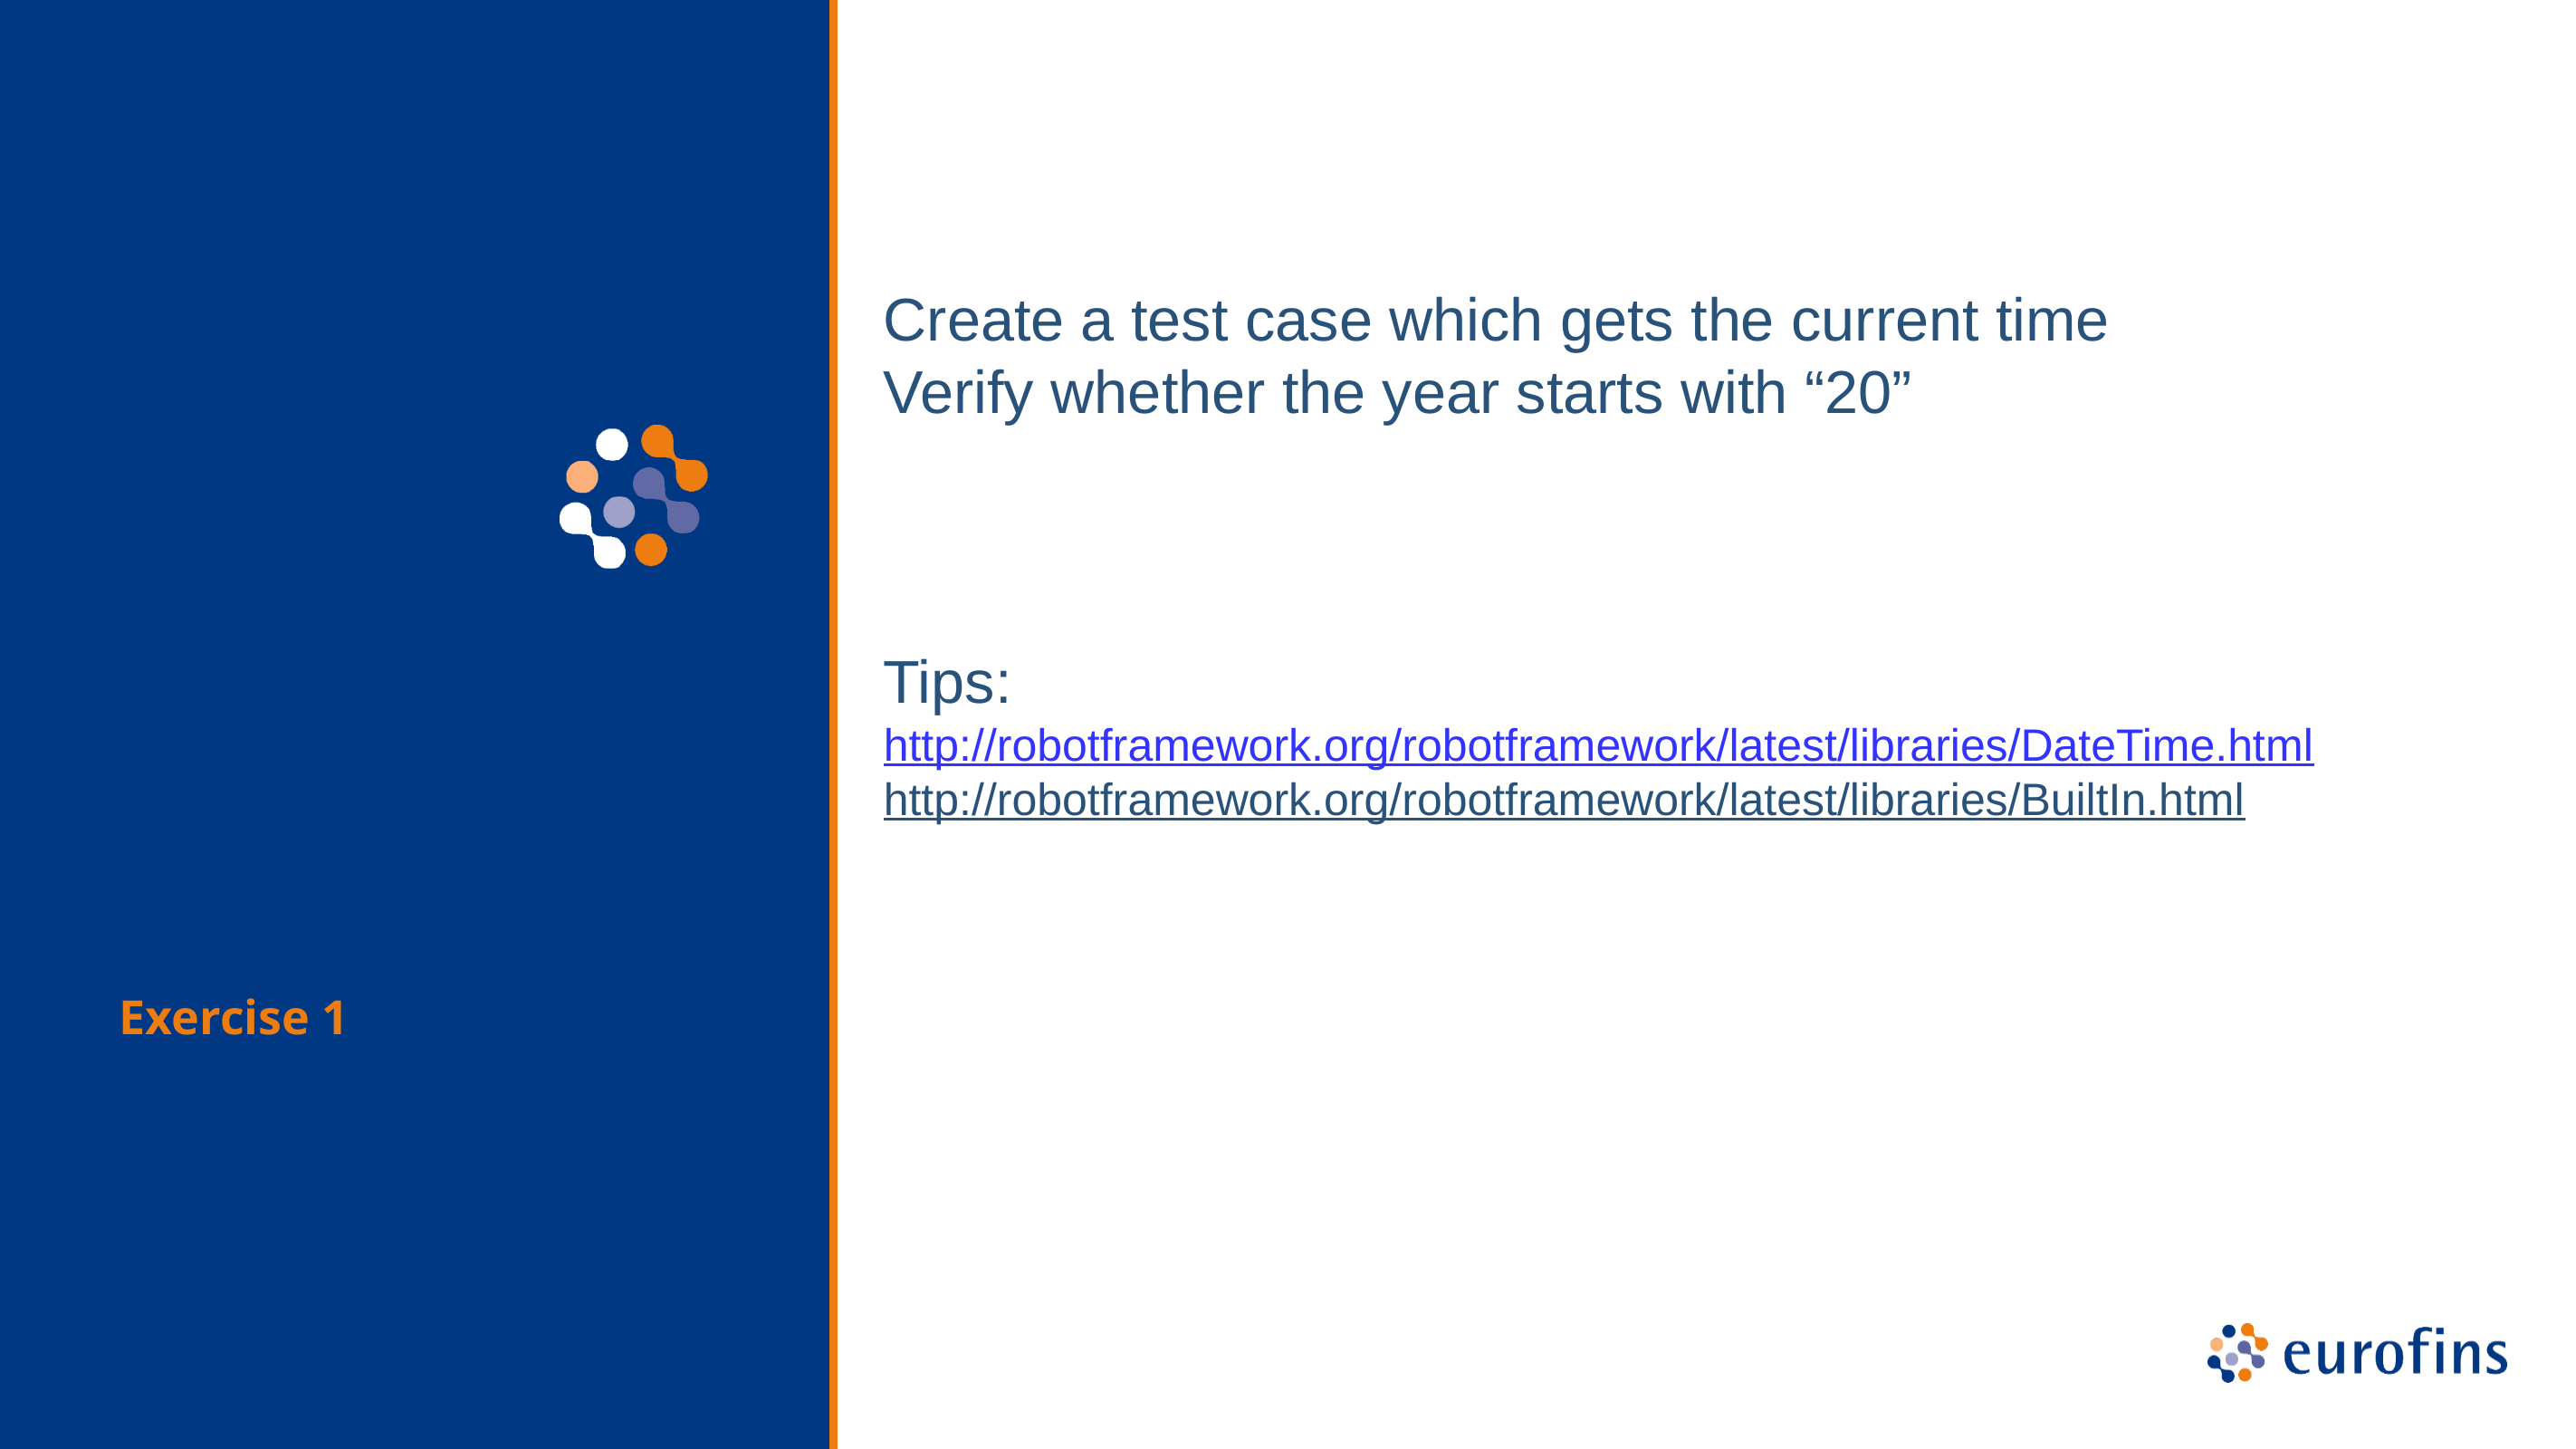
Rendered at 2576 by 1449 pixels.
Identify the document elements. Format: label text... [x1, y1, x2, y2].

picture [2207, 1323, 2507, 1383]
list Exercise 1 [106, 981, 636, 1038]
text_box Create a test case which gets the current time Verify whether the year starts with “20” Tips: http://robotframework.org/robotframework/latest/libraries/DateTime.html http://robotframework.org/robotframework/latest/libraries/BuiltIn.html [870, 129, 2540, 1281]
picture [560, 425, 711, 569]
